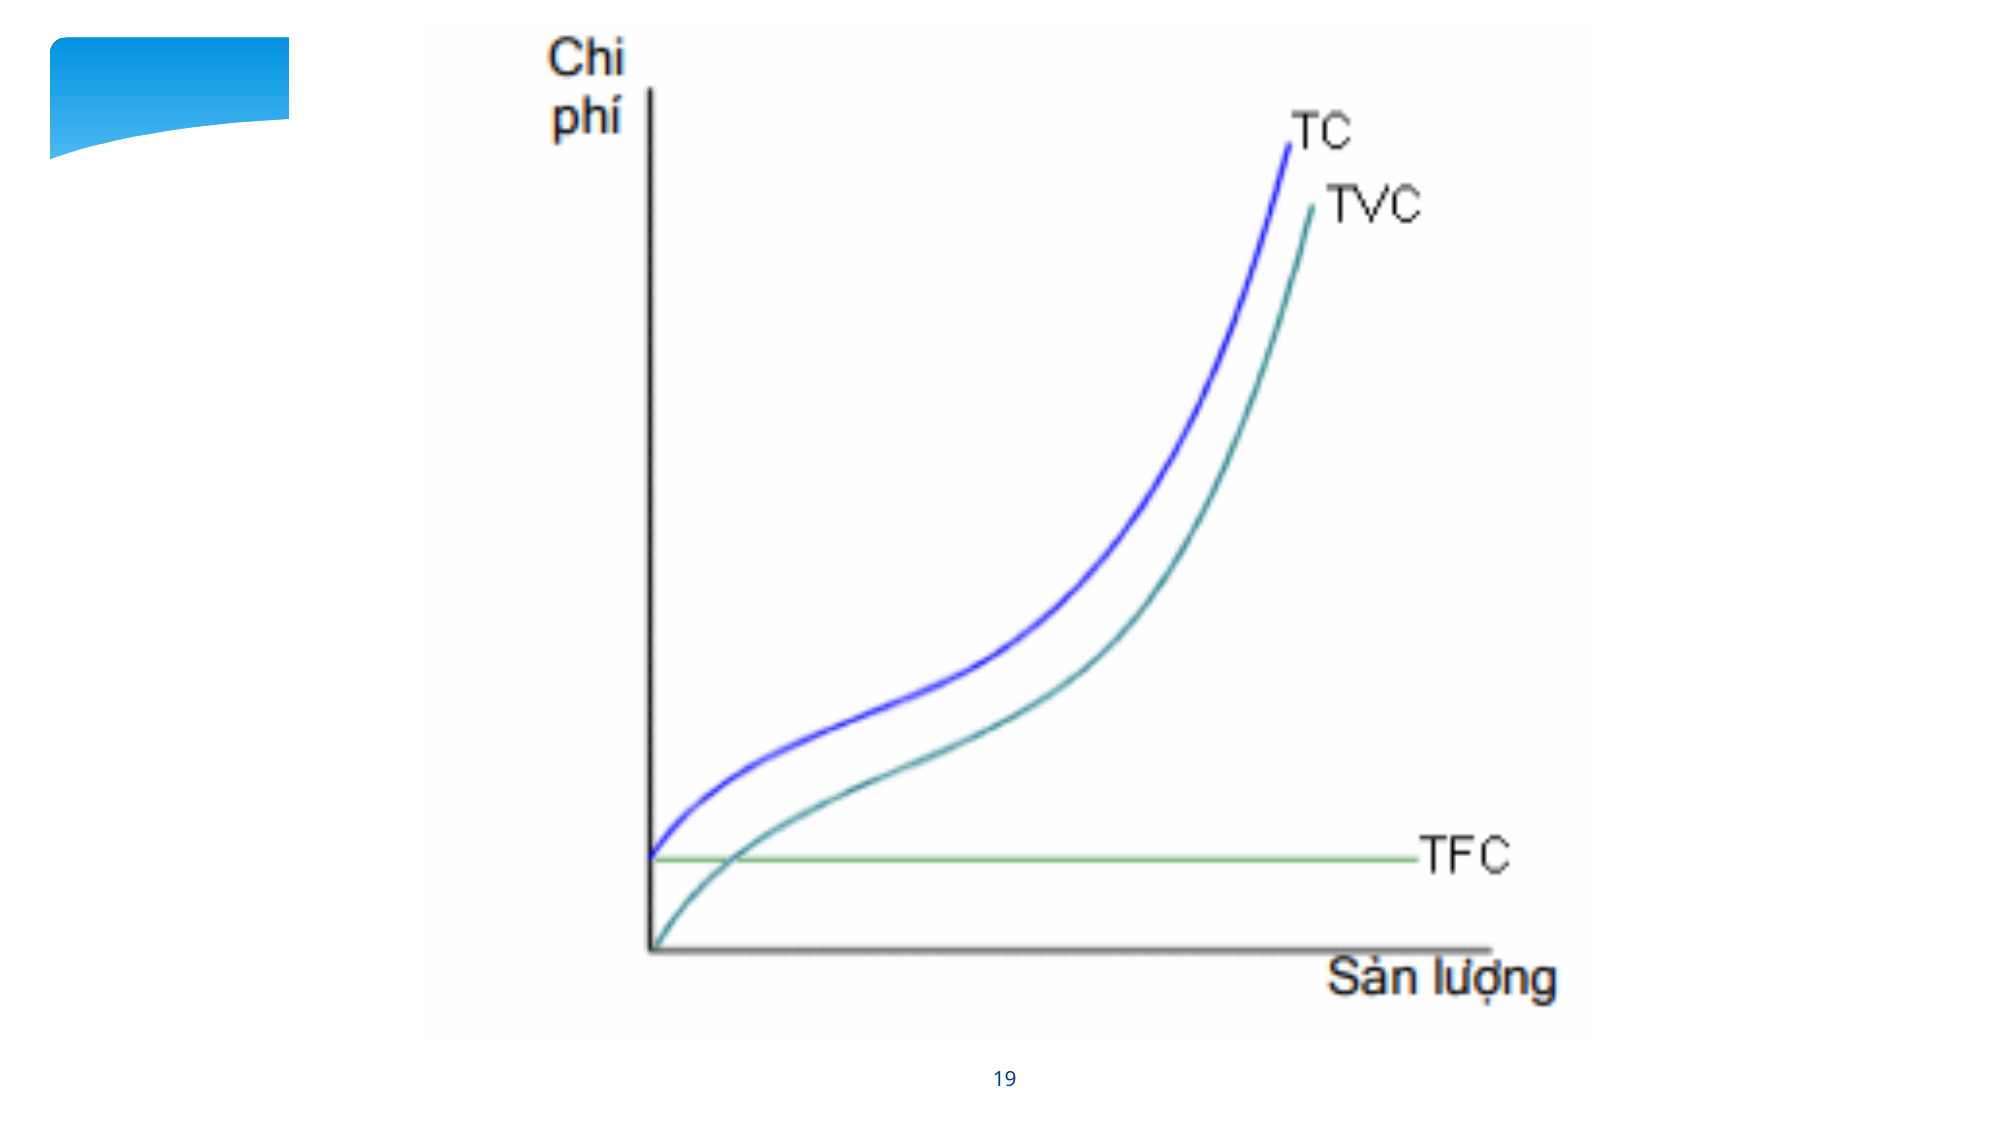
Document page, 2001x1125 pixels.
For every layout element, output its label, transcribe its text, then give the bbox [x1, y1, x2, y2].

slide_number 19 [877, 1060, 1132, 1110]
picture [289, 0, 1995, 1051]
